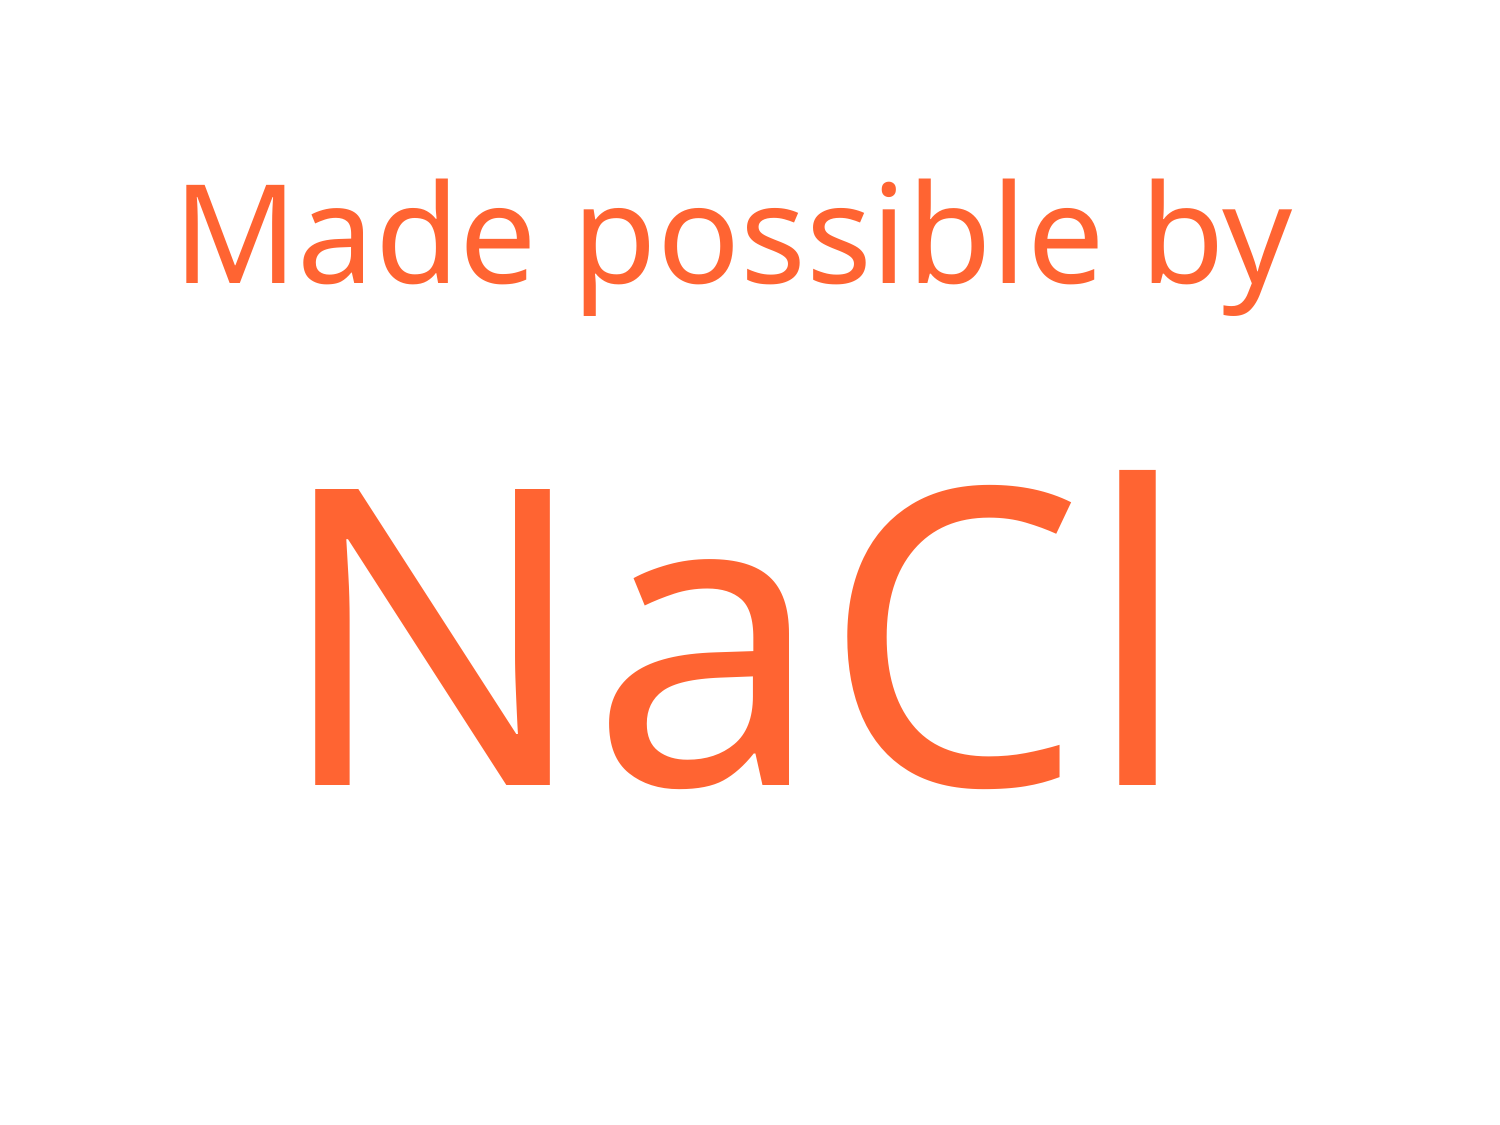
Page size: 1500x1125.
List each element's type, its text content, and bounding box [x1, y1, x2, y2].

text_box Made possible by NaCl [124, 138, 1343, 876]
